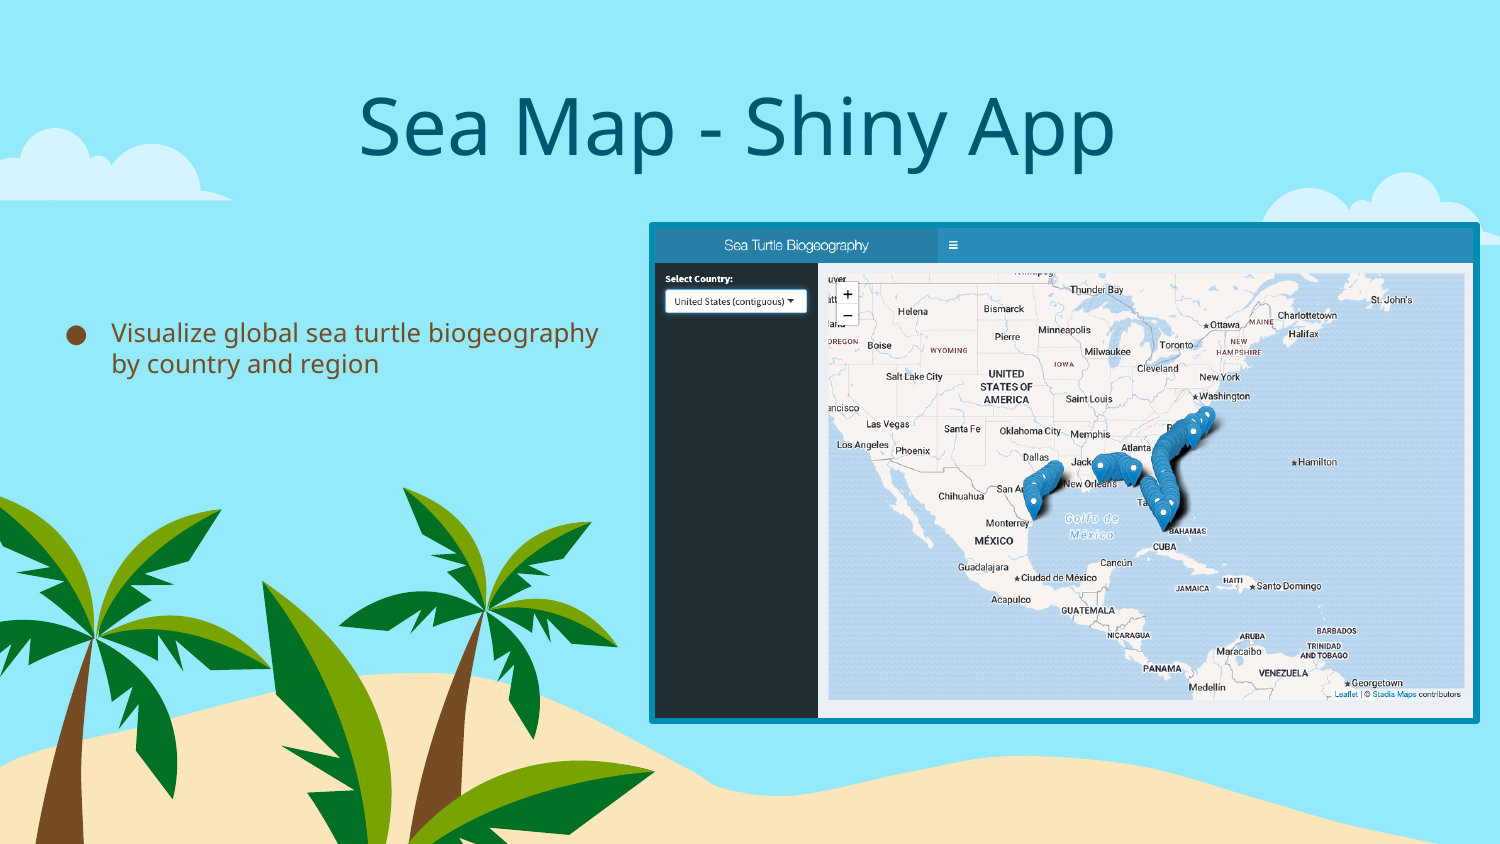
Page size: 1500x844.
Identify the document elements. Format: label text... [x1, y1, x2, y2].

title Sea Map - Shiny App [116, 60, 1380, 155]
picture [656, 229, 1472, 717]
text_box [0, 487, 656, 844]
subtitle Visualize global sea turtle biogeography by country and region [29, 301, 635, 416]
